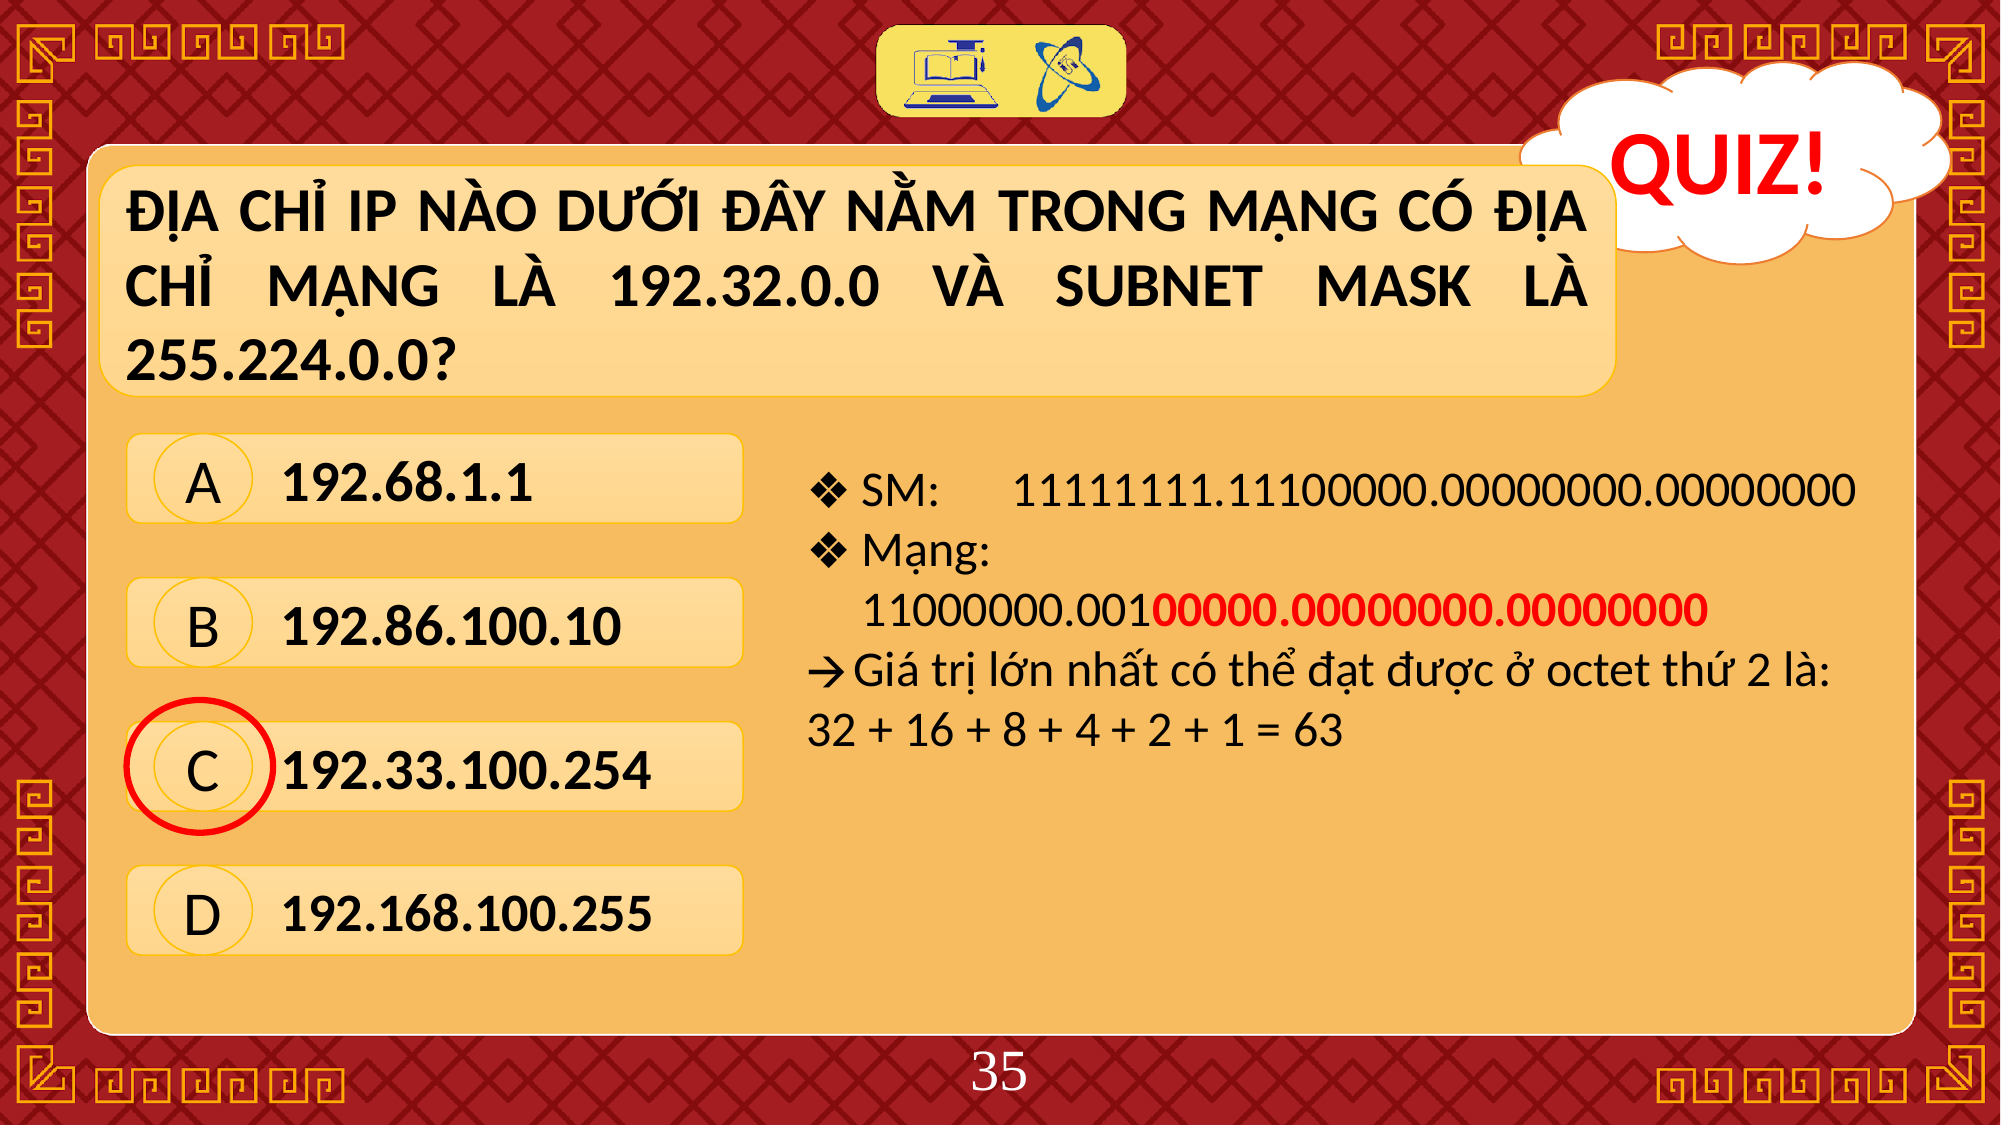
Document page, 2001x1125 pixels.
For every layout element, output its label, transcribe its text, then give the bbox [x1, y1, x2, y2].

picture [0, 0, 2001, 1125]
text_box ĐỊA CHỈ IP NÀO DƯỚI ĐÂY NẰM TRONG MẠNG CÓ ĐỊA CHỈ MẠNG LÀ 192.32.0.0 VÀ SUBNET MASK LÀ 255.224.0.0? [99, 165, 1617, 397]
text_box SM: 11111111.11100000.00000000.00000000 Mạng: 11000000.00100000.00000000.00000000 Giá trị lớn nhất có thể đạt được ở octet thứ 2 là: 32 + 16 + 8 + 4 + 2 + 1 = 63 [791, 448, 1874, 764]
slide_number ‹#› [774, 1037, 1225, 1098]
text_box [148, 699, 252, 719]
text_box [126, 577, 744, 668]
text_box [158, 821, 242, 833]
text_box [126, 865, 744, 956]
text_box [126, 433, 744, 524]
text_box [126, 721, 744, 812]
text_box QUIZ! [1519, 62, 1952, 265]
